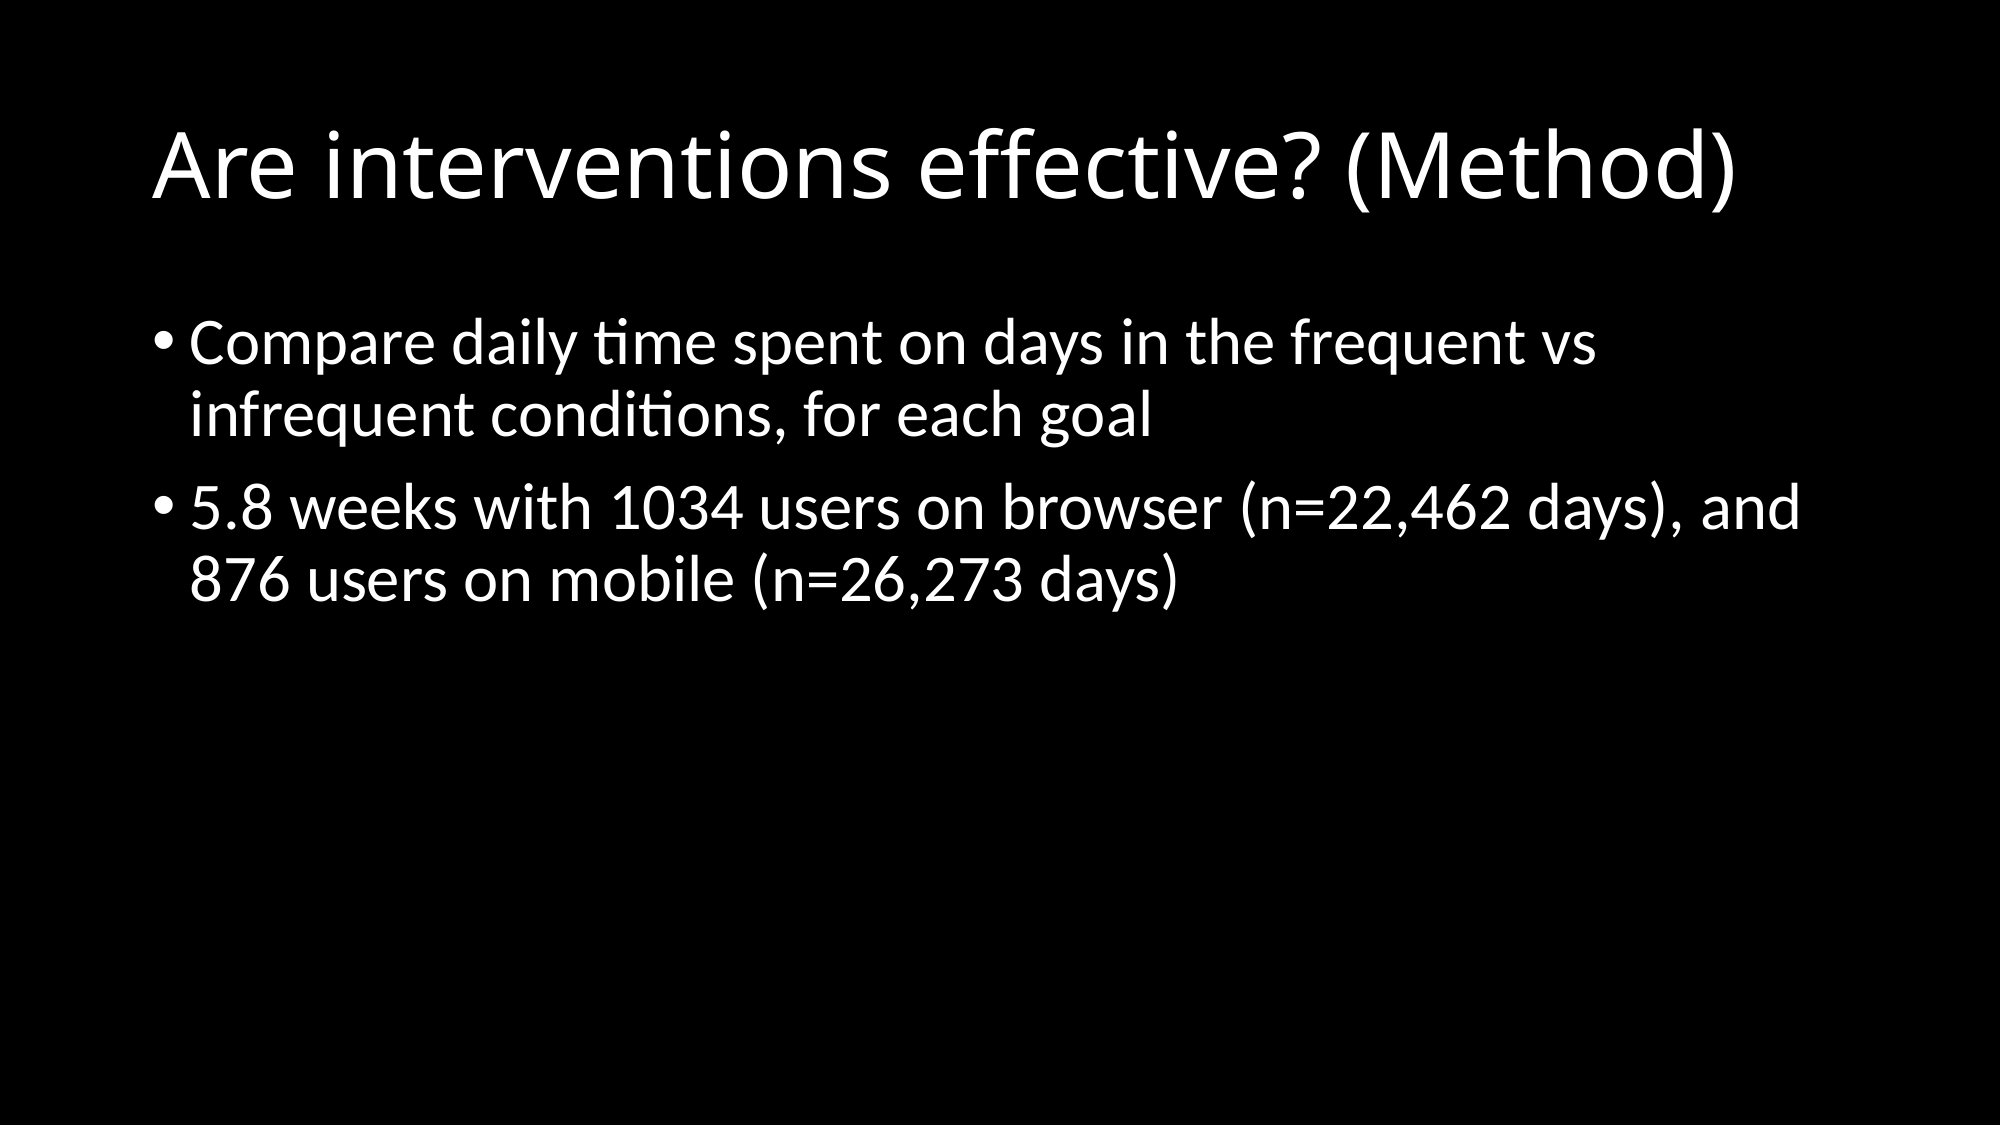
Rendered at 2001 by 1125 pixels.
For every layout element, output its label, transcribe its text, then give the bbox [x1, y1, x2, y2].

title Are interventions effective? (Method) [137, 59, 1863, 278]
list Compare daily time spent on days in the frequent vs infrequent conditions, for each goal 5.8 weeks with 1034 users on browser (n=22,462 days), and 876 users on mobile (n=26,273 days) [137, 299, 1863, 1014]
